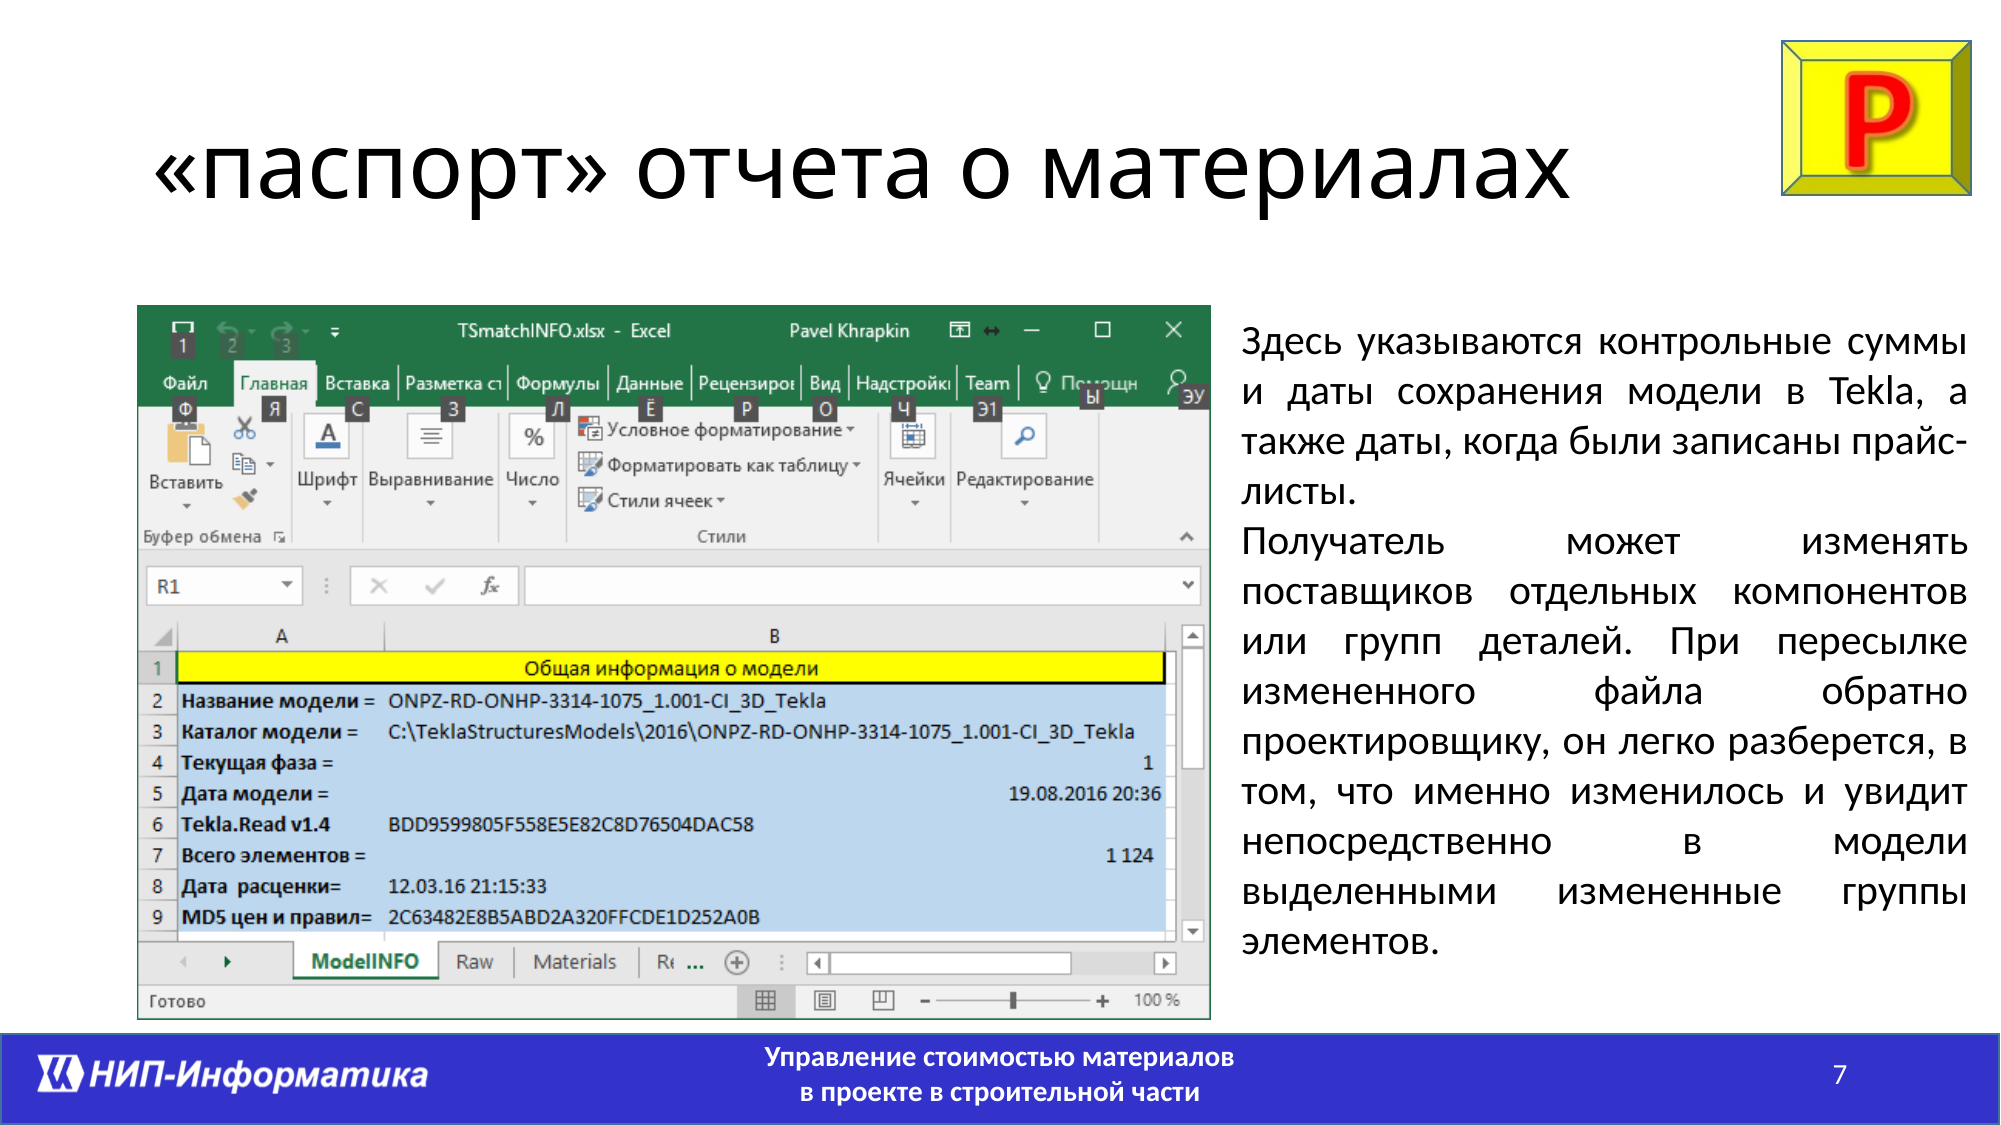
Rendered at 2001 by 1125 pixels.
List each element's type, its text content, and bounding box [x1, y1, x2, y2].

picture [1781, 40, 1972, 196]
picture [0, 1033, 2000, 1125]
text_box Здесь указываются контрольные суммы и даты сохранения модели в Tekla, а также даты, когда были записаны прайс-листы. Получатель может изменять поставщиков отдельных компонентов или групп деталей. При пересылке измененного файла обратно проектировщику, он легко разберется, в том, что именно изменилось и увидит непосредственно в модели выделенными измененные группы элементов. [1226, 305, 1983, 971]
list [137, 305, 1211, 1020]
title «паспорт» отчета о материалах [137, 59, 1863, 278]
